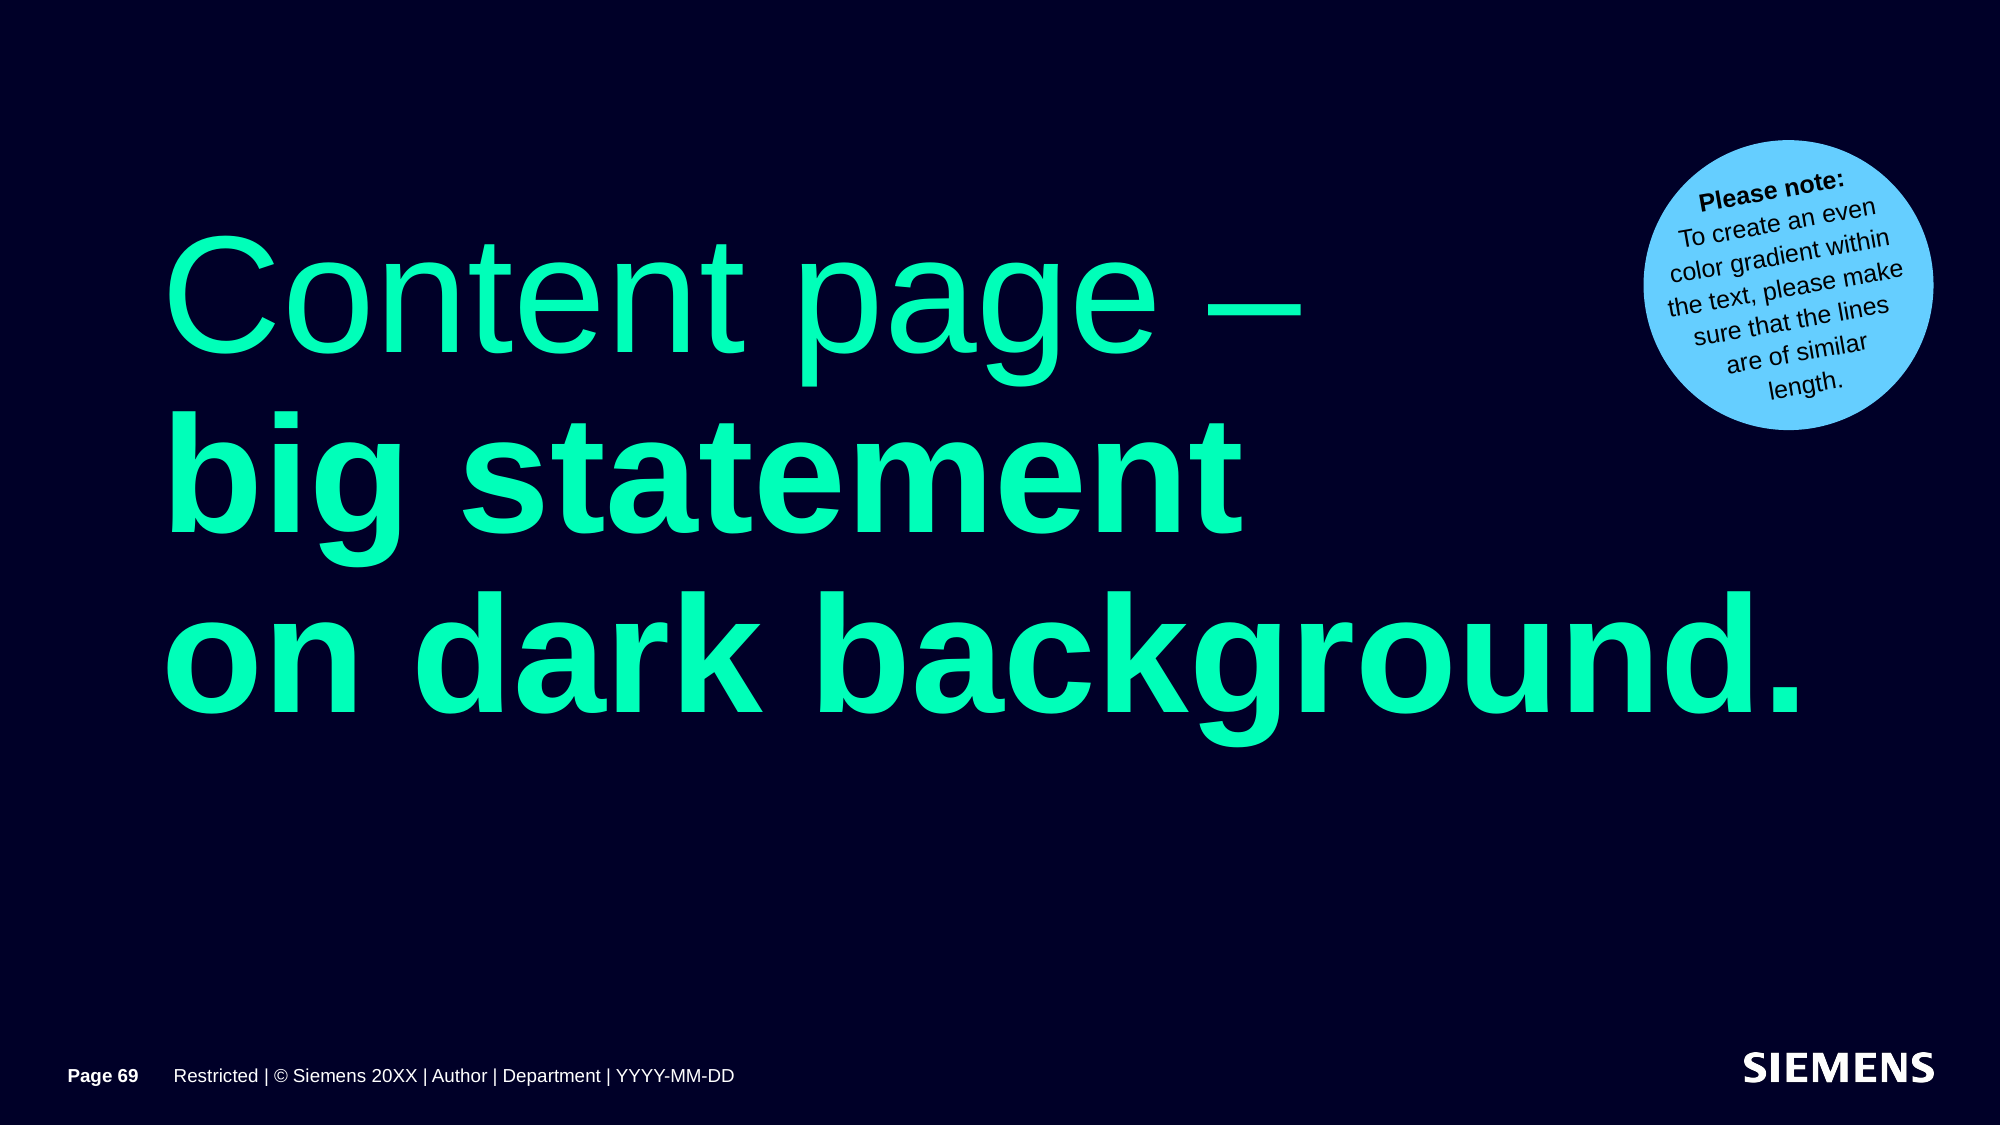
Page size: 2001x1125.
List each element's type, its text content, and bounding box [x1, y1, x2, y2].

text_box Please note: To create an even color gradient within the text, please make sure that the lines are of similar length. [1643, 140, 1934, 431]
footer Restricted | © Siemens 20XX | Author | Department | YYYY-MM-DD [174, 1035, 1686, 1125]
title Content page – big statement on dark background. [161, 208, 1934, 953]
slide_number Page 69 [67, 1035, 174, 1125]
picture [1744, 1052, 1934, 1083]
